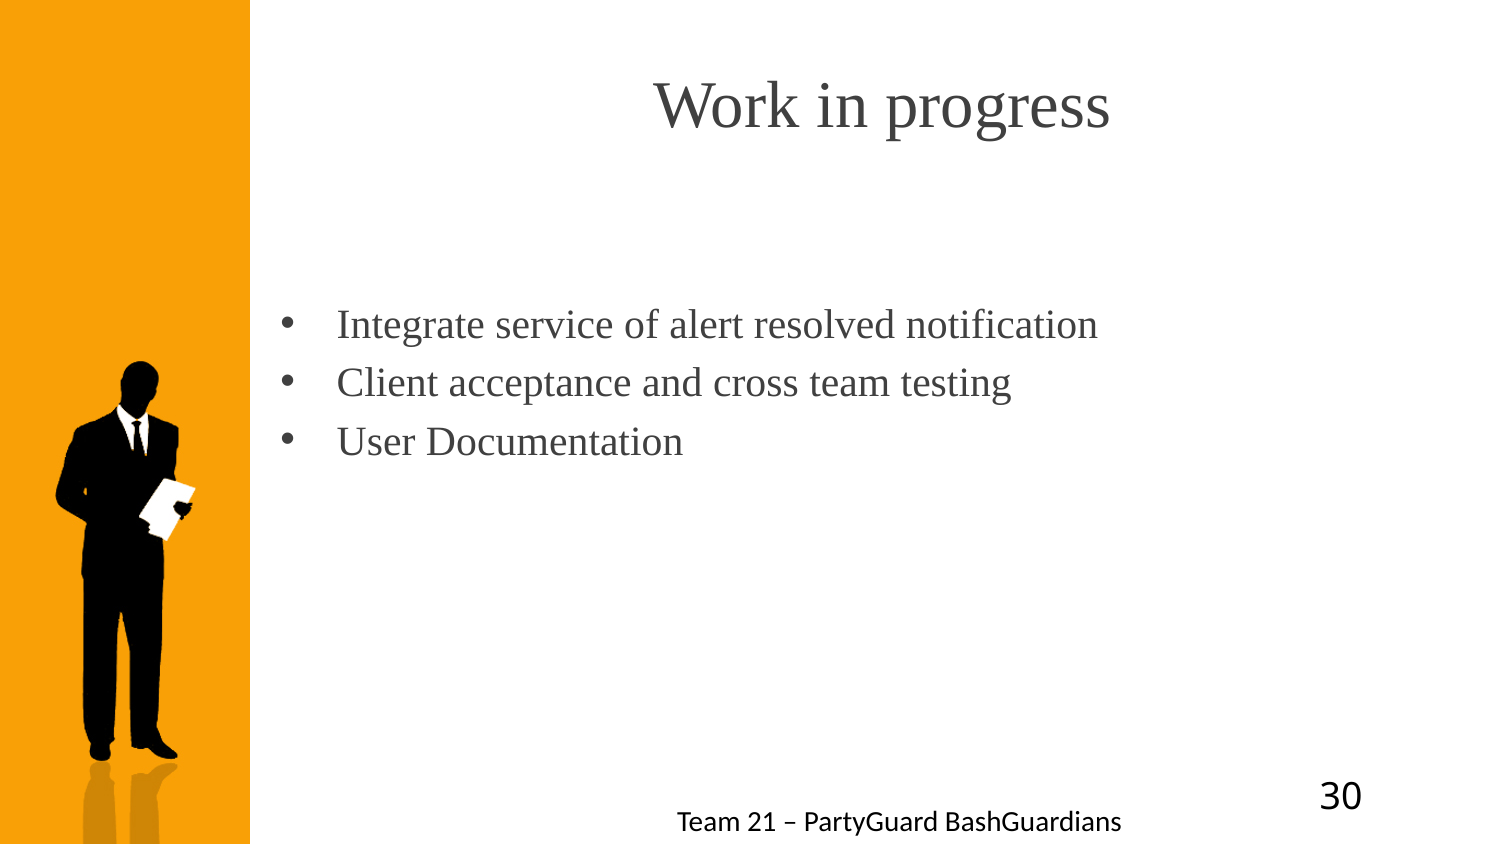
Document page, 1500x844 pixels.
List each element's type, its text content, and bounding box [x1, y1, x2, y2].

title Work in progress [265, 55, 1500, 146]
text_box Team 21 – PartyGuard BashGuardians [662, 795, 1137, 844]
text_box 30 [1304, 764, 1378, 825]
list Integrate service of alert resolved notification Client acceptance and cross team testing User Documentation [265, 323, 1400, 624]
picture [0, 0, 1500, 844]
